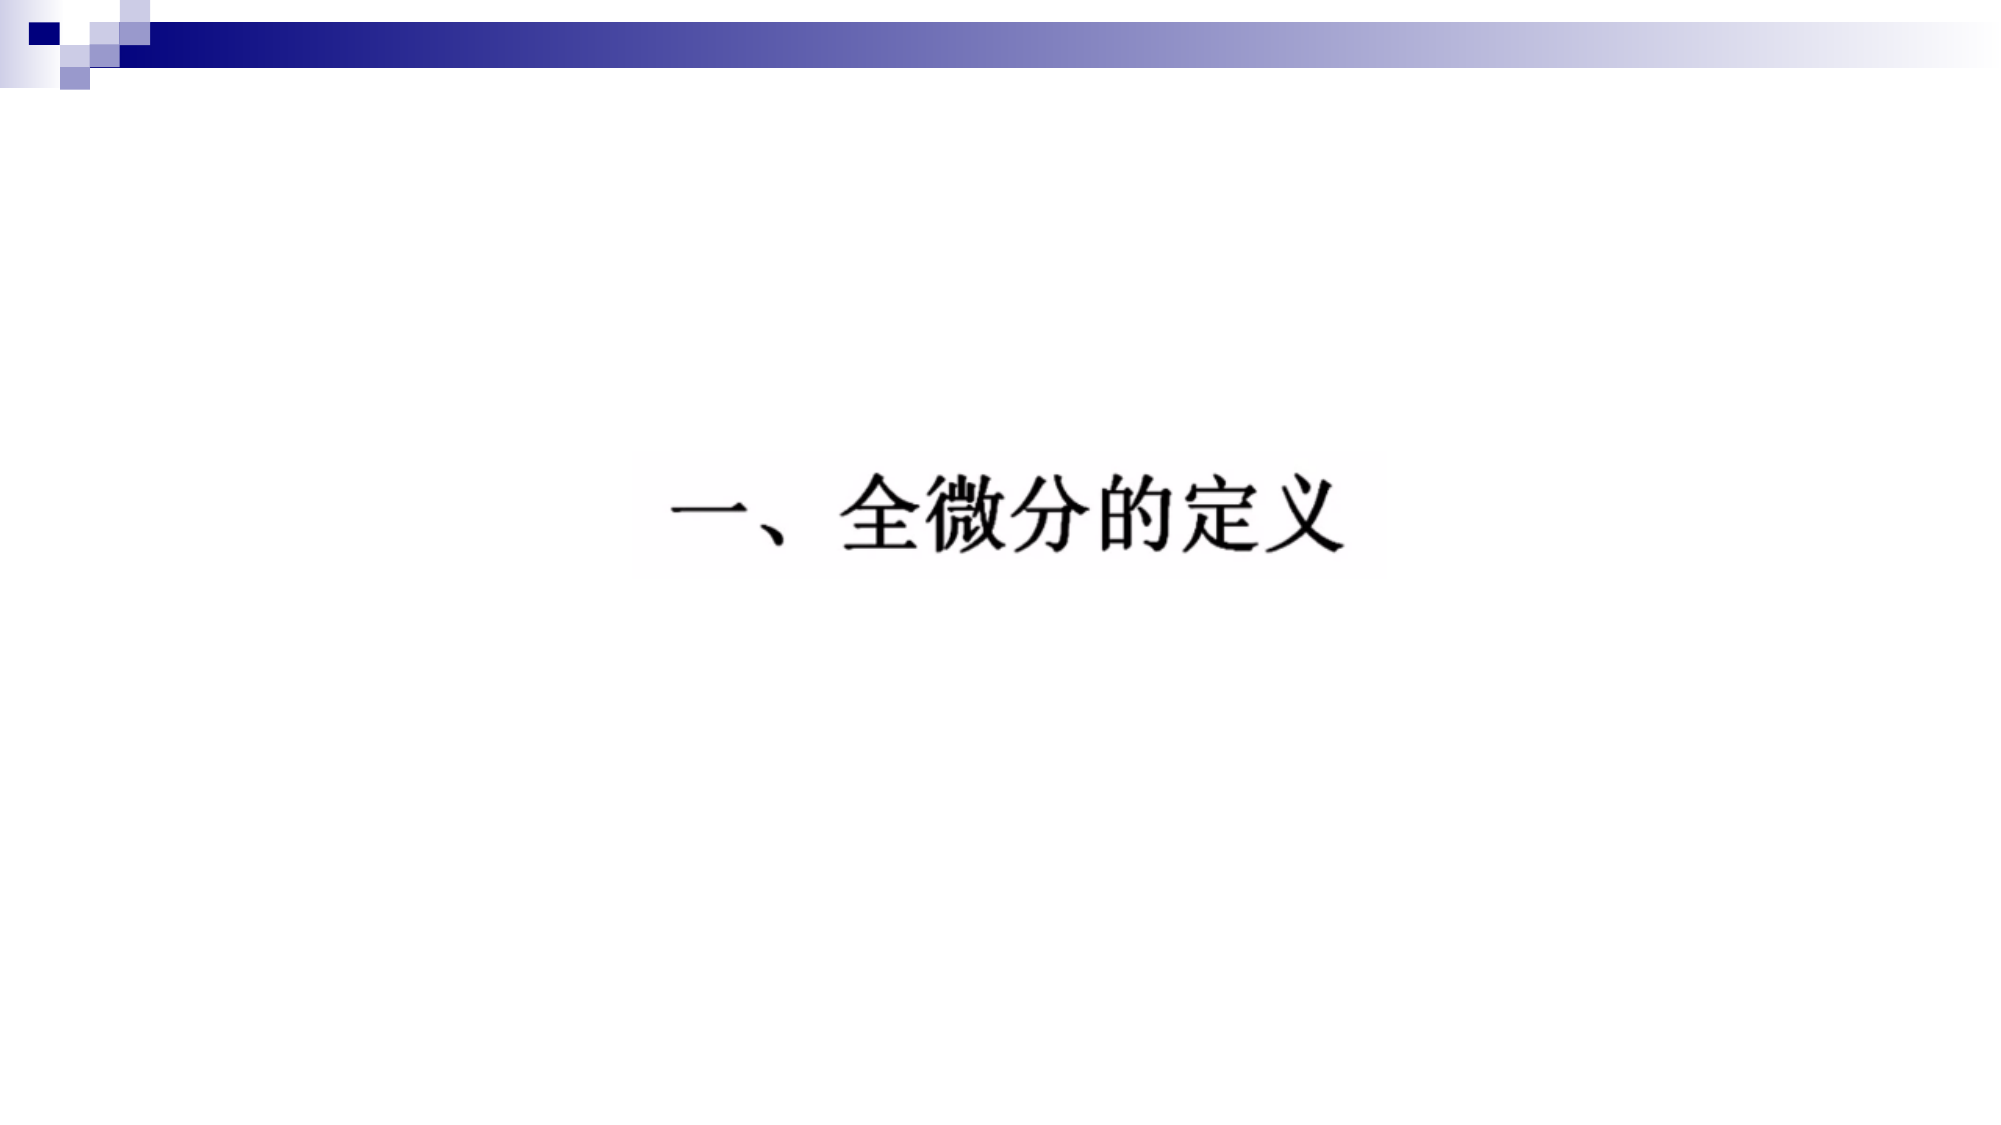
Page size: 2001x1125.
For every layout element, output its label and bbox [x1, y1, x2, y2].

picture [632, 451, 1387, 579]
